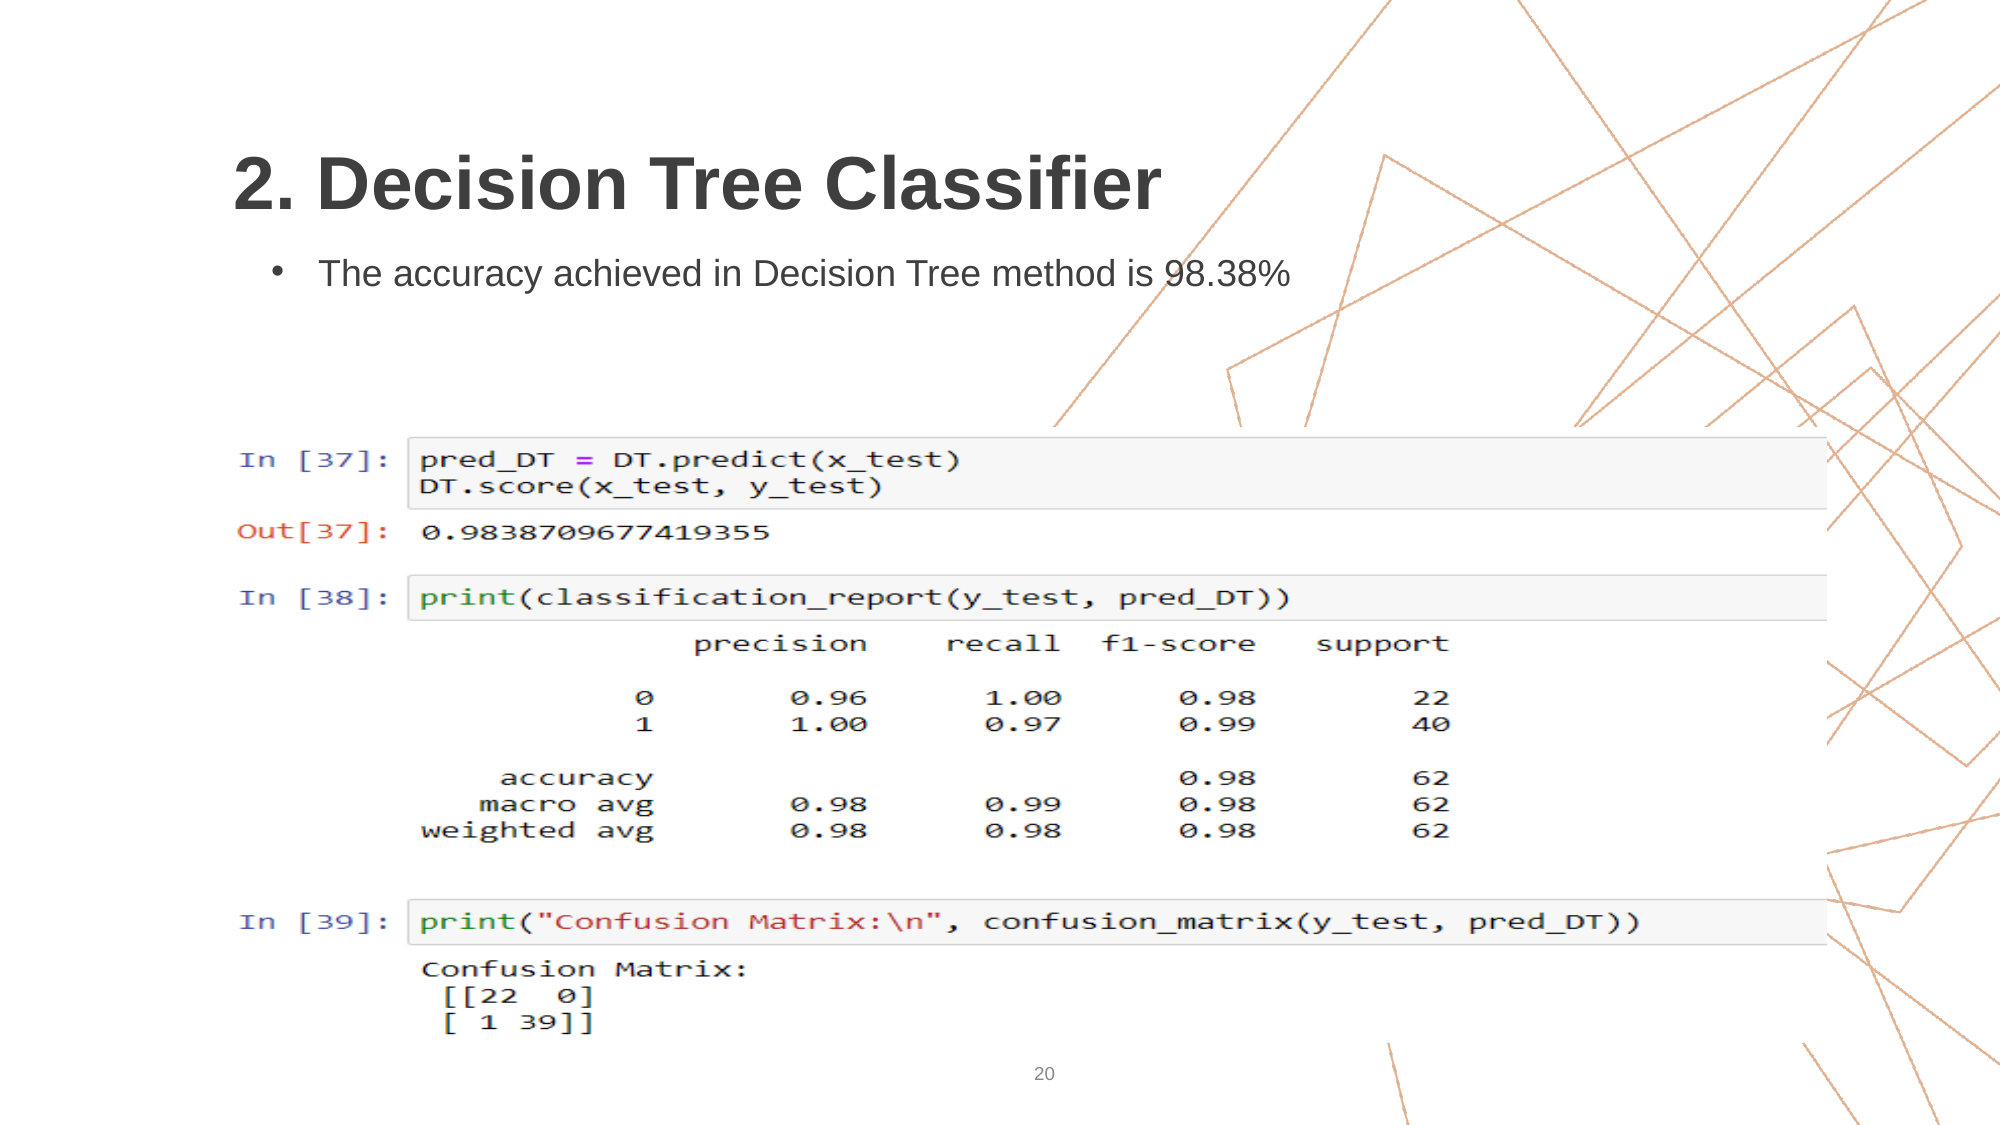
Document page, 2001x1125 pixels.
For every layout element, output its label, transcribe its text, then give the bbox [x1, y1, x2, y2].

slide_number 20 [908, 1054, 1071, 1103]
list The accuracy achieved in Decision Tree method is 98.38% [218, 232, 1827, 359]
title 2. Decision Tree Classifier [218, 105, 1658, 232]
picture [218, 0, 2000, 1125]
